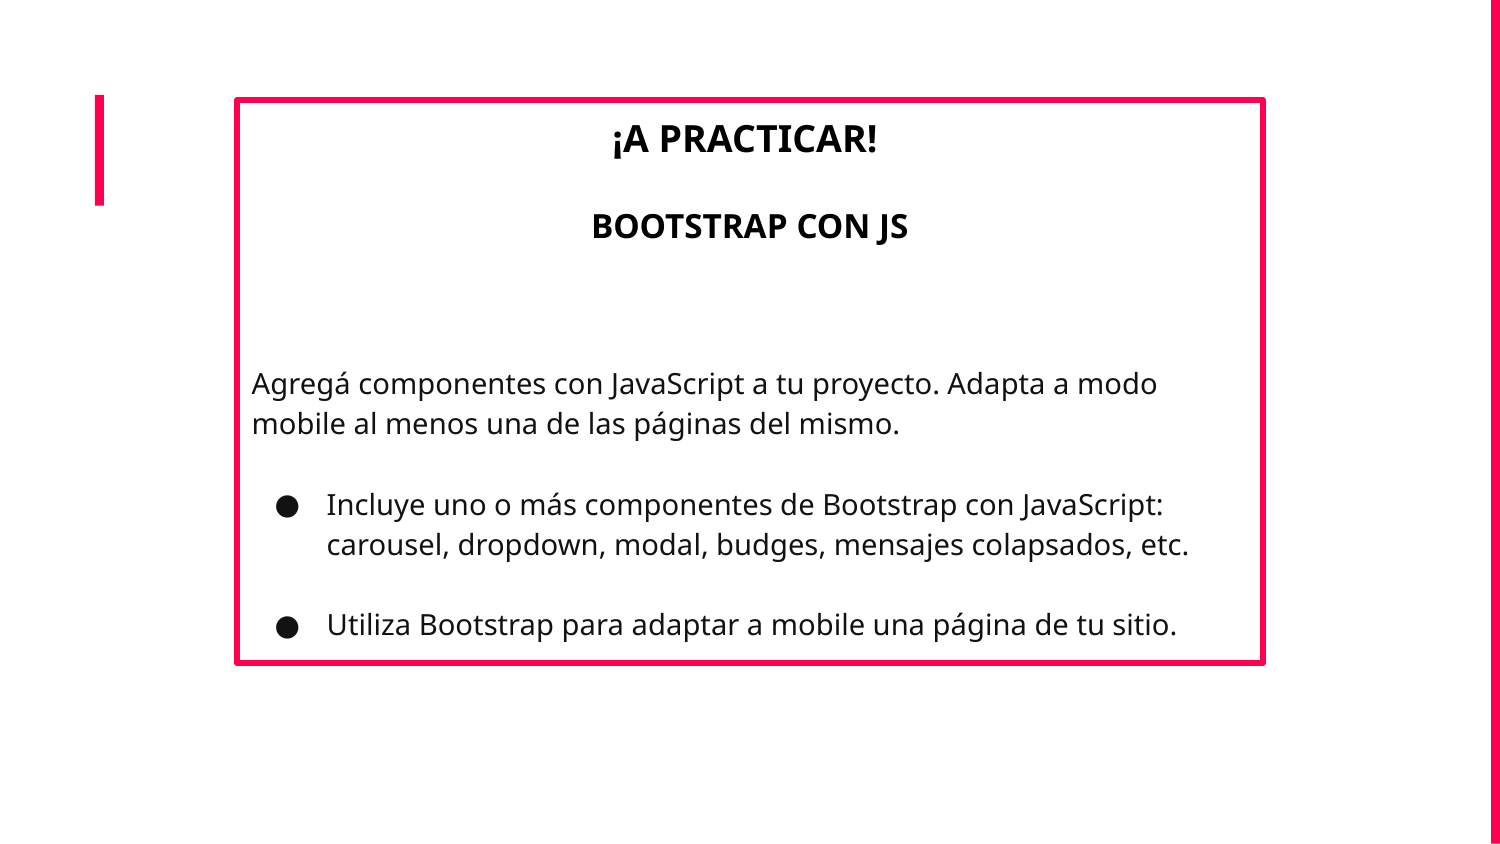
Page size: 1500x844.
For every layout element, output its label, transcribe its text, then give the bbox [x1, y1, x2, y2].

text_box ¡A PRACTICAR! BOOTSTRAP CON JS Agregá componentes con JavaScript a tu proyecto. Adapta a modo mobile al menos una de las páginas del mismo. Incluye uno o más componentes de Bootstrap con JavaScript: carousel, dropdown, modal, budges, mensajes colapsados, etc. Utiliza Bootstrap para adaptar a mobile una página de tu sitio. [236, 100, 1264, 663]
